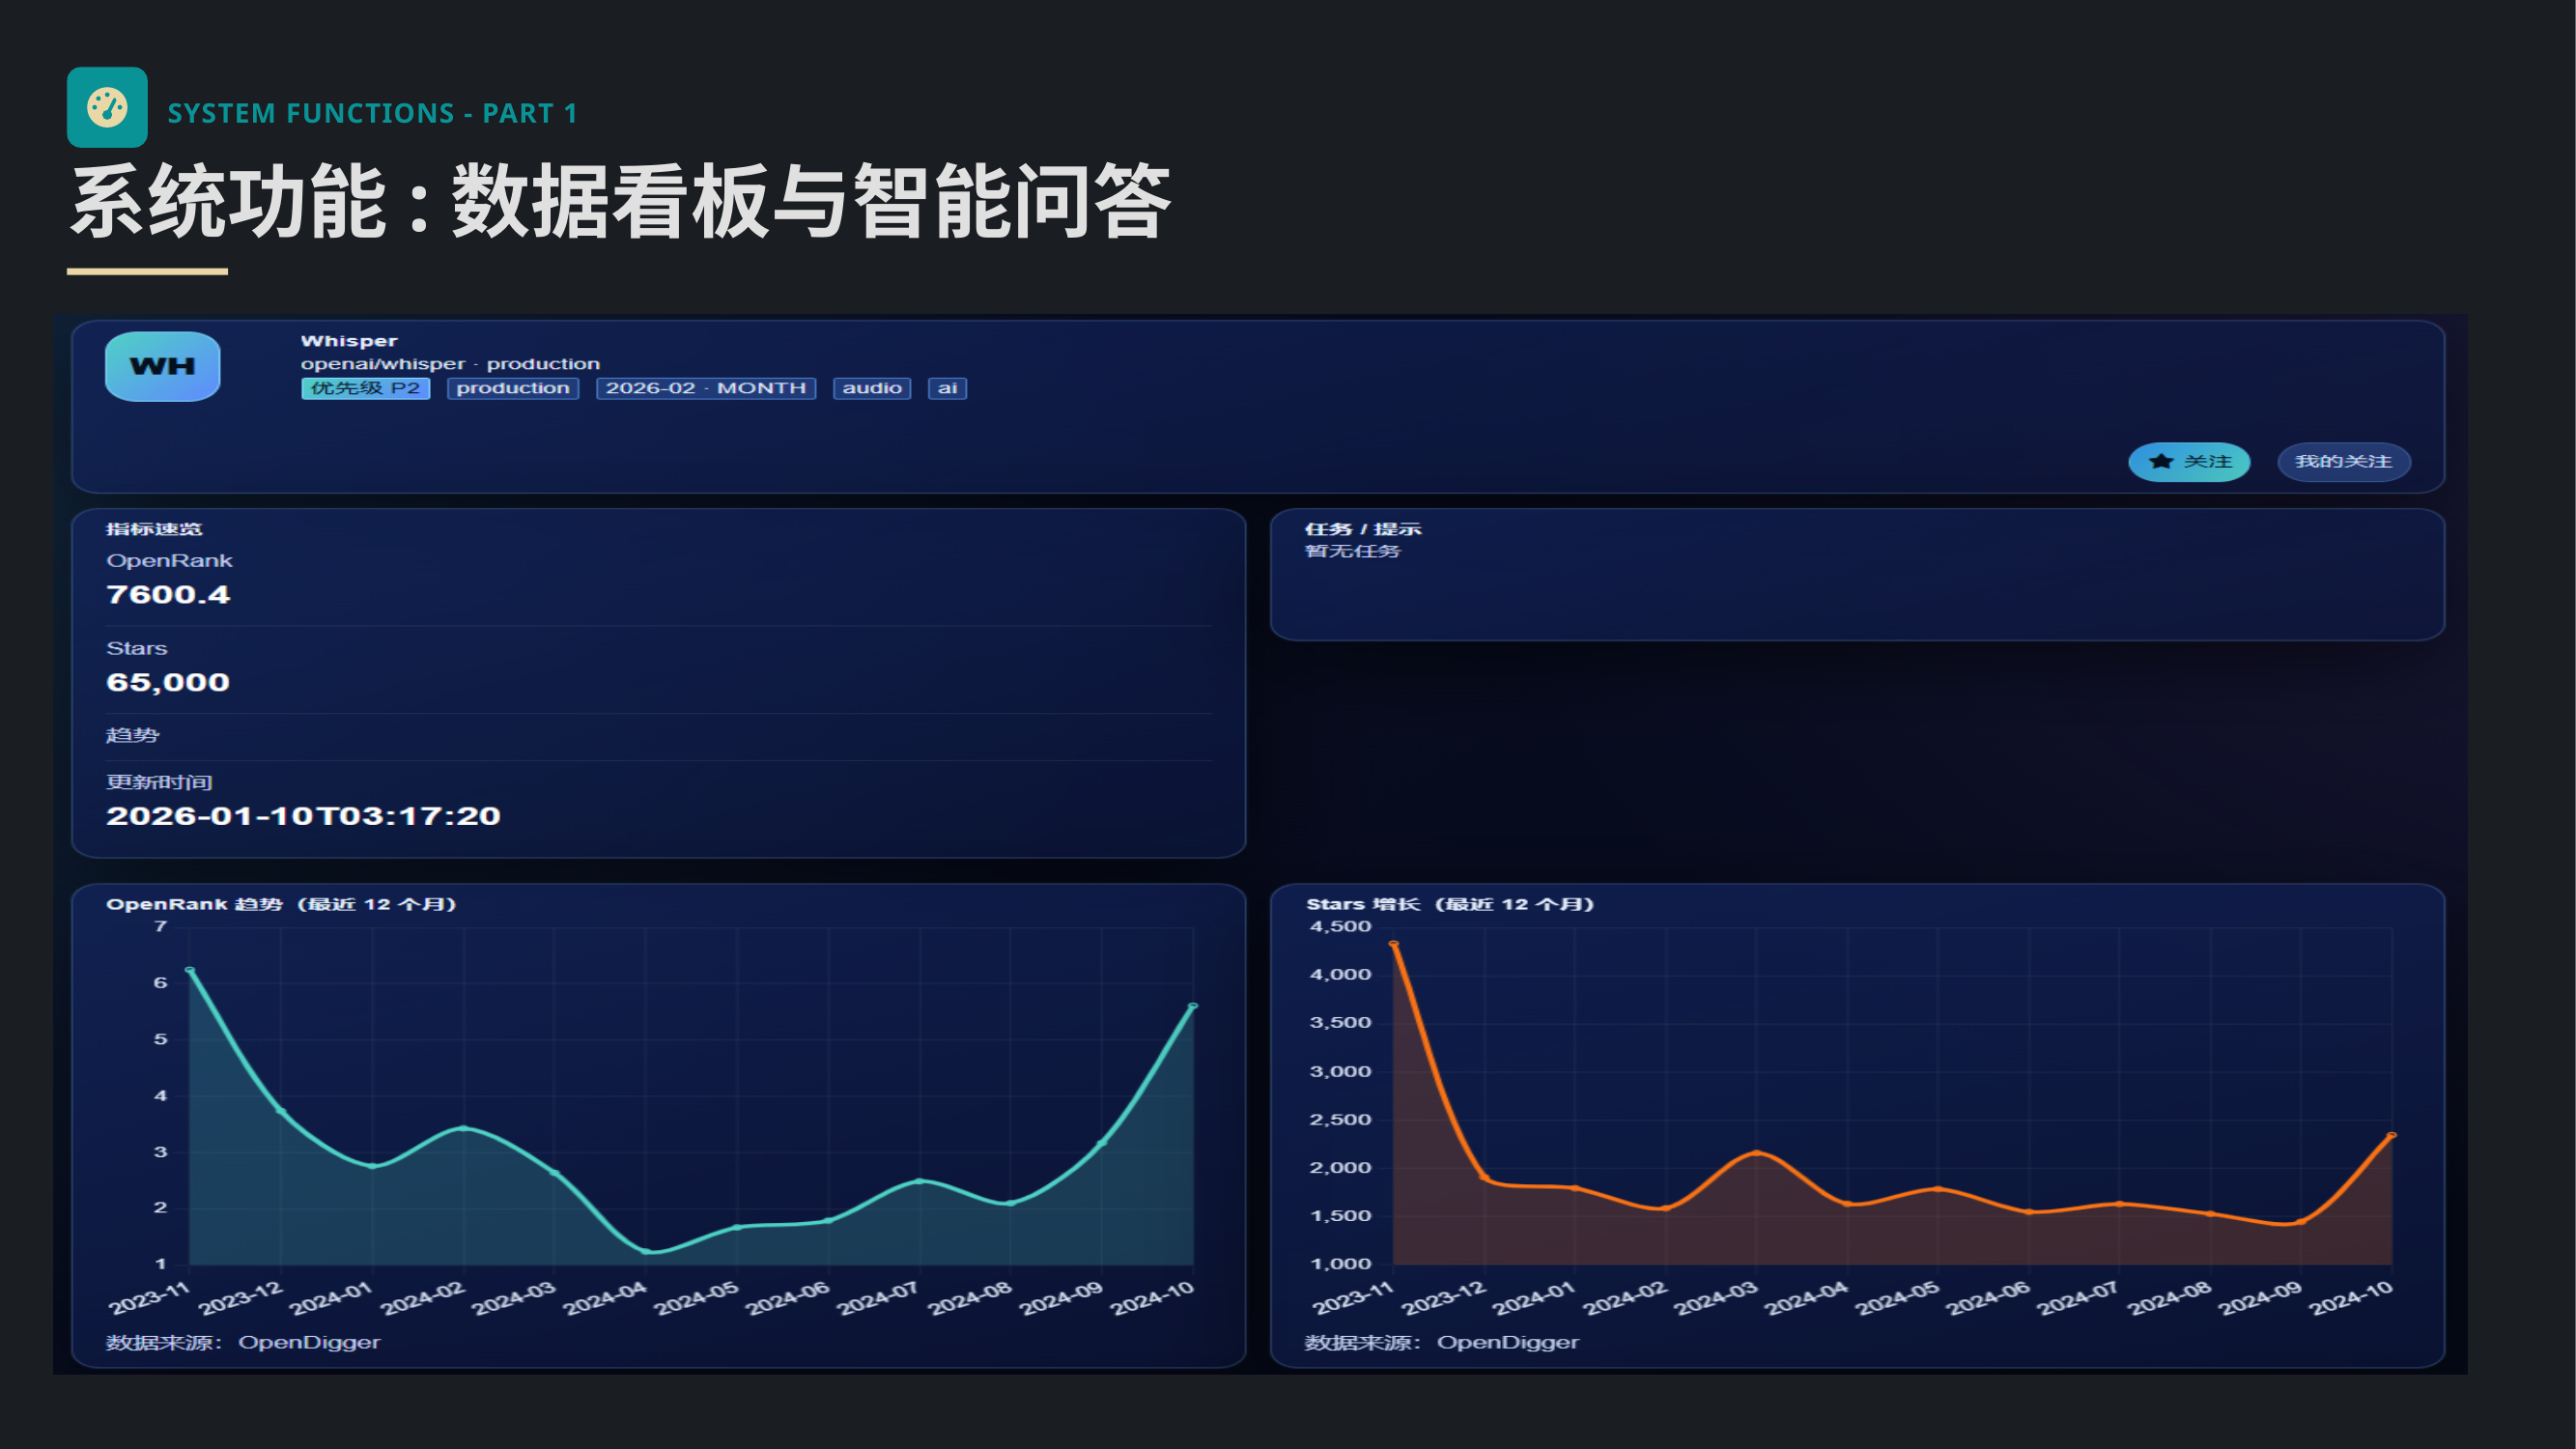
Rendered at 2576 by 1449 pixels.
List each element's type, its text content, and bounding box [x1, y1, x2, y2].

text_box SYSTEM FUNCTIONS - PART 1 [167, 87, 590, 128]
text_box [67, 67, 148, 148]
text_box 系统功能:数据看板与智能问答 [67, 167, 2549, 248]
picture [53, 314, 2468, 1375]
text_box [87, 87, 127, 128]
text_box [67, 268, 229, 275]
